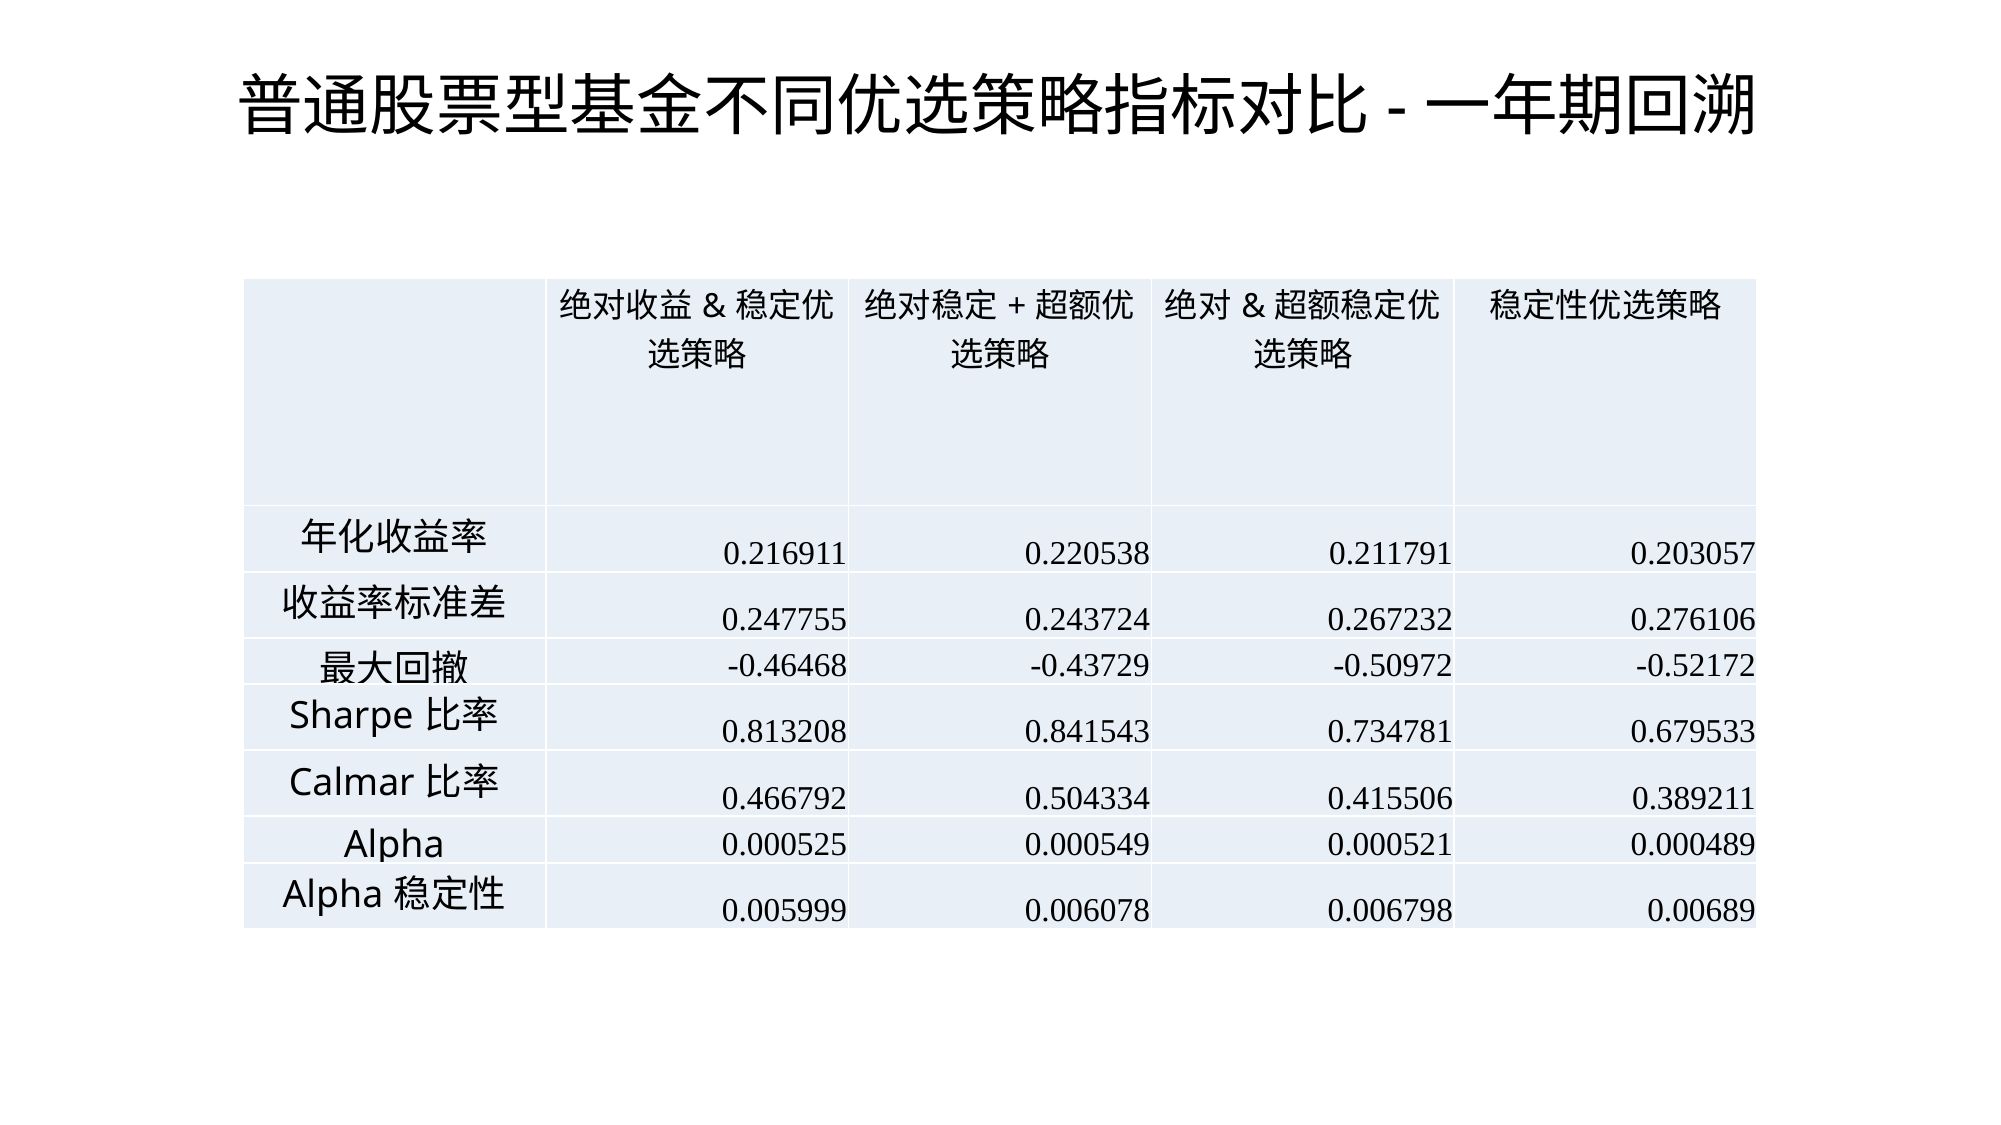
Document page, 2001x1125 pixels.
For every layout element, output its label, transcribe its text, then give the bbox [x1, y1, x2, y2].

table_cell 0.006078 [849, 864, 1151, 928]
table_cell 0.247755 [547, 573, 848, 637]
table_cell 0.203057 [1455, 506, 1756, 571]
table_cell 0.00689 [1455, 864, 1756, 928]
table_cell -0.50972 [1152, 639, 1453, 683]
table_cell -0.46468 [547, 639, 848, 683]
table_cell 0.000549 [849, 817, 1151, 862]
table_cell 0.000525 [547, 817, 848, 862]
table_cell 0.000521 [1152, 817, 1453, 862]
table_cell 0.005999 [547, 864, 848, 928]
table_cell 0.504334 [849, 751, 1151, 815]
table_cell 0.211791 [1152, 506, 1453, 571]
table_cell 0.841543 [849, 685, 1151, 749]
table_cell Alpha [244, 817, 545, 862]
table_header 绝对收益&稳定优选策略 [547, 279, 848, 505]
table_cell 0.276106 [1455, 573, 1756, 637]
table_cell Sharpe比率 [244, 685, 545, 749]
table_cell 0.216911 [547, 506, 848, 571]
table_cell 0.734781 [1152, 685, 1453, 749]
table_cell 0.006798 [1152, 864, 1453, 928]
table_cell 0.000489 [1455, 817, 1756, 862]
table_cell Alpha稳定性 [244, 864, 545, 928]
table_cell 0.220538 [849, 506, 1151, 571]
table_cell 0.389211 [1455, 751, 1756, 815]
table_cell 0.679533 [1455, 685, 1756, 749]
table_cell 0.466792 [547, 751, 848, 815]
table_header 稳定性优选策略 [1455, 279, 1756, 505]
table_header 绝对稳定+超额优选策略 [849, 279, 1151, 505]
table_cell 年化收益率 [244, 506, 545, 571]
table_cell 0.267232 [1152, 573, 1453, 637]
table_cell 0.243724 [849, 573, 1151, 637]
table_cell 0.813208 [547, 685, 848, 749]
table_cell 0.415506 [1152, 751, 1453, 815]
title 普通股票型基金不同优选策略指标对比-一年期回溯 [221, 6, 1802, 210]
table_cell -0.52172 [1455, 639, 1756, 683]
table_cell 收益率标准差 [244, 573, 545, 637]
table_cell Calmar比率 [244, 751, 545, 815]
table_cell 最大回撤 [244, 639, 545, 683]
table_header [244, 279, 545, 505]
table_header 绝对&超额稳定优选策略 [1152, 279, 1453, 505]
table_cell -0.43729 [849, 639, 1151, 683]
